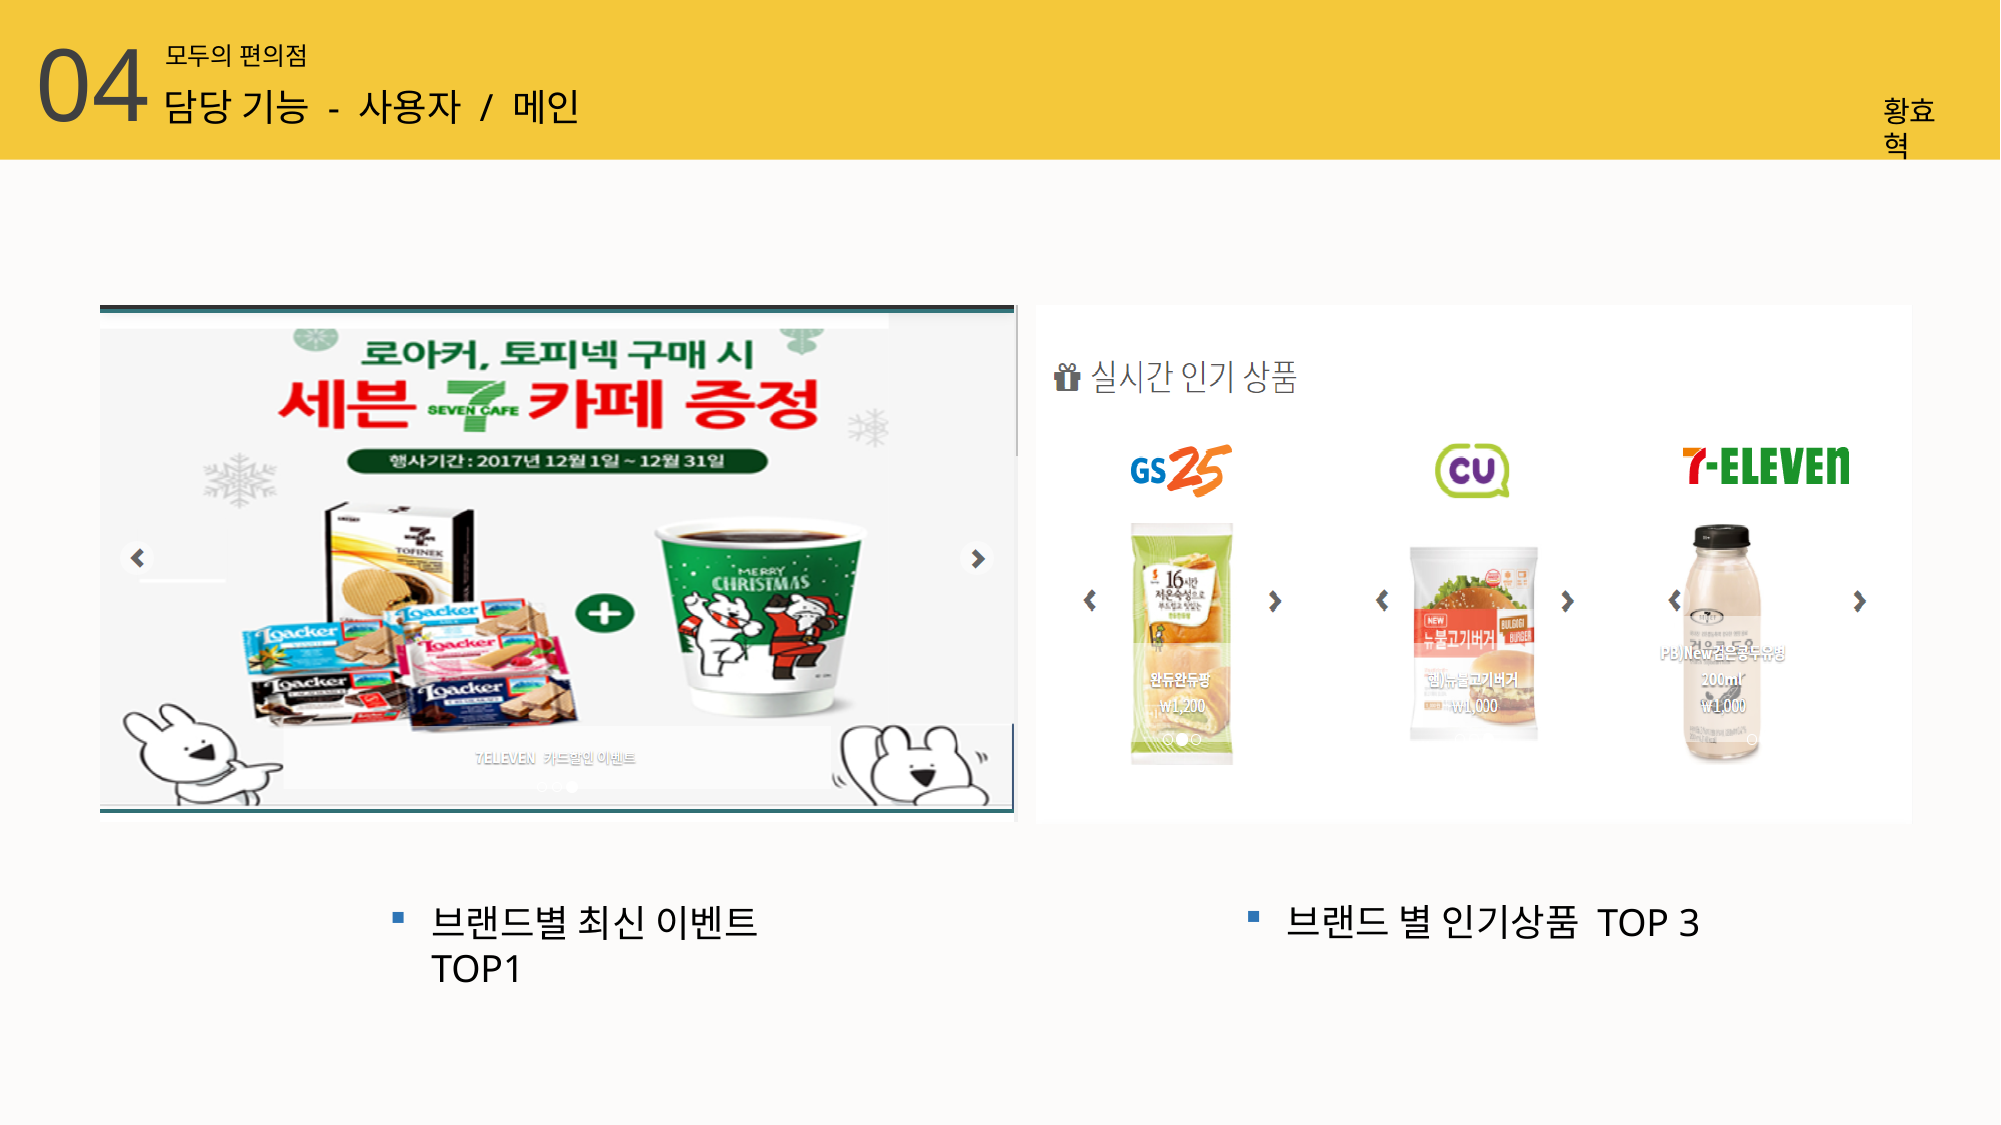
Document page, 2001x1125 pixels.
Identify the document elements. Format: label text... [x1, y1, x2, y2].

picture [100, 305, 1018, 822]
text_box 04 [20, 13, 206, 149]
text_box 담당 기능 - 사용자 / 메인 [206, 76, 785, 137]
text_box 브랜드 별 인기상품 TOP 3 [1230, 891, 1719, 952]
text_box 브랜드별 최신 이벤트 TOP1 [374, 892, 870, 998]
text_box 모두의 편의점 [206, 33, 324, 76]
picture [1036, 305, 1913, 824]
text_box 황효혁 [1868, 85, 1977, 171]
text_box [0, 0, 2000, 161]
